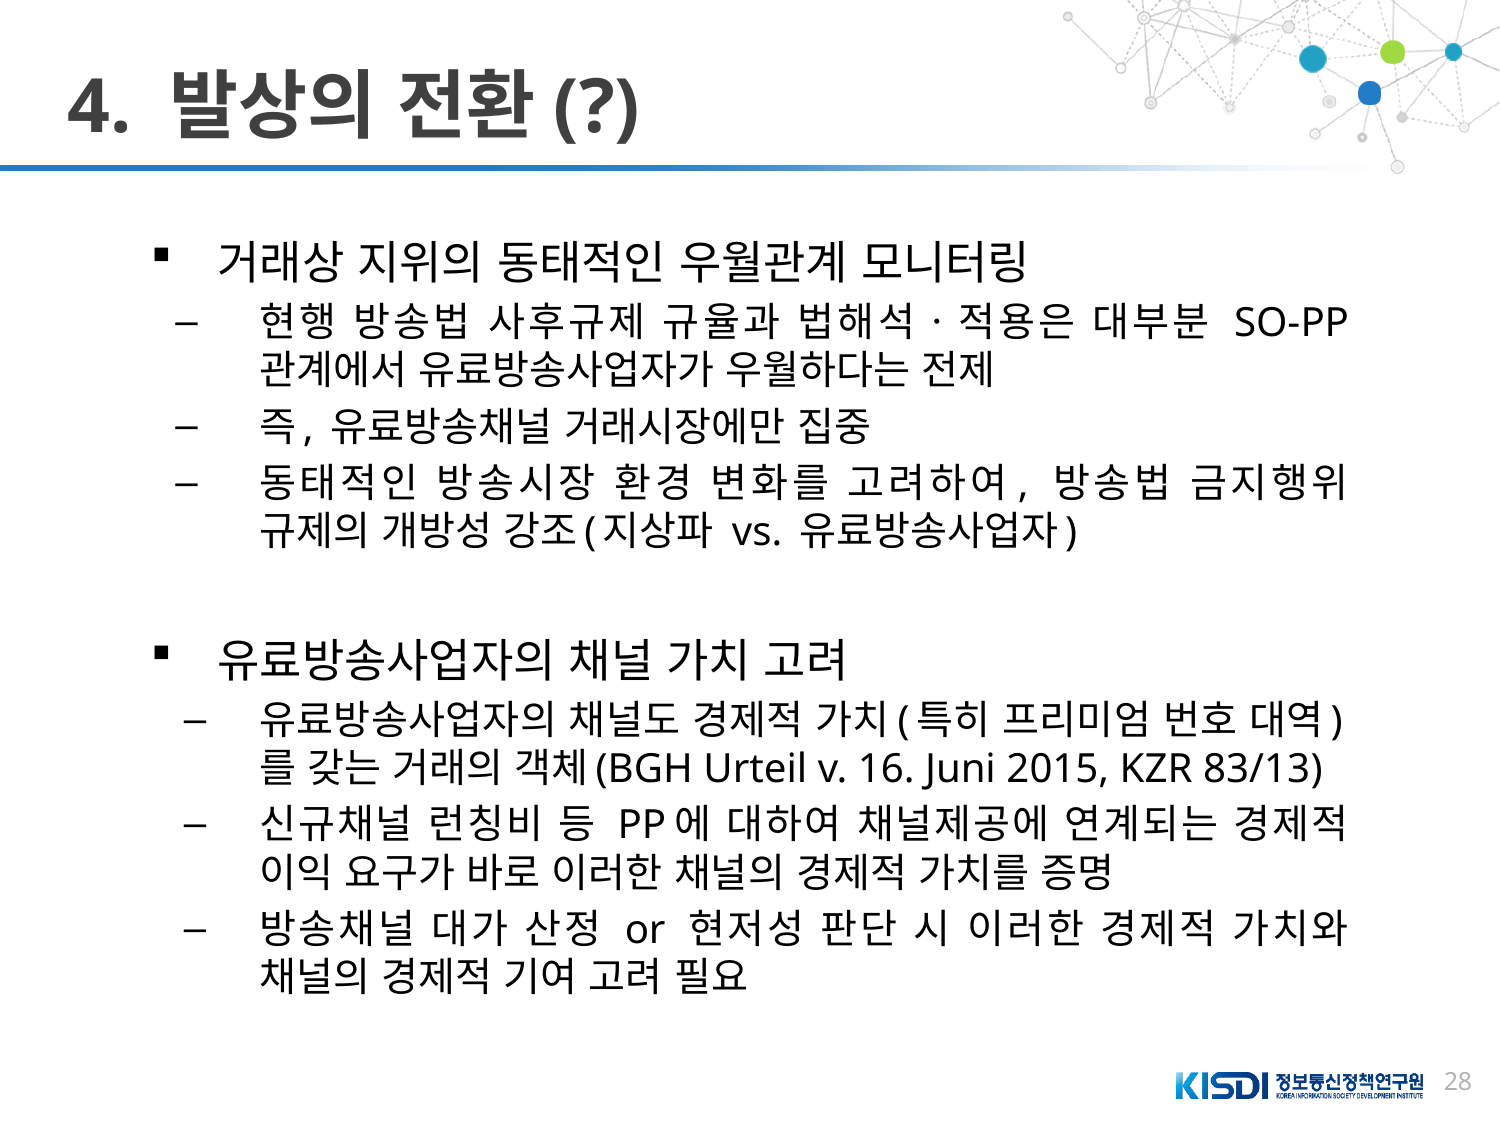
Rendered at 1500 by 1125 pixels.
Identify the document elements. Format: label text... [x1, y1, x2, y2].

slide_number 28 [1149, 1052, 1488, 1113]
picture [0, 0, 1500, 175]
title 4. 발상의 전환(?) [52, 34, 1349, 155]
list 거래상 지위의 동태적인 우월관계 모니터링 현행 방송법 사후규제 규율과 법해석ㆍ적용은 대부분 SO-PP 관계에서 유료방송사업자가 우월하다는 전제 즉, 유료방송채널 거래시장에만 집중 동태적인 방송시장 환경 변화를 고려하여, 방송법 금지행위 규제의 개방성 강조(지상파 vs. 유료방송사업자) 유료방송사업자의 채널 가치 고려 유료방송사업자의 채널도 경제적 가치(특히 프리미엄 번호 대역)를 갖는 거래의 객체(BGH Urteil v. 16. Juni 2015, KZR 83/13) 신규채널 런칭비 등 PP에 대하여 채널제공에 연계되는 경제적 이익 요구가 바로 이러한 채널의 경제적 가치를 증명 방송채널 대가 산정 or 현저성 판단 시 이러한 경제적 가치와 채널의 경제적 기여 고려 필요 [135, 225, 1365, 1030]
